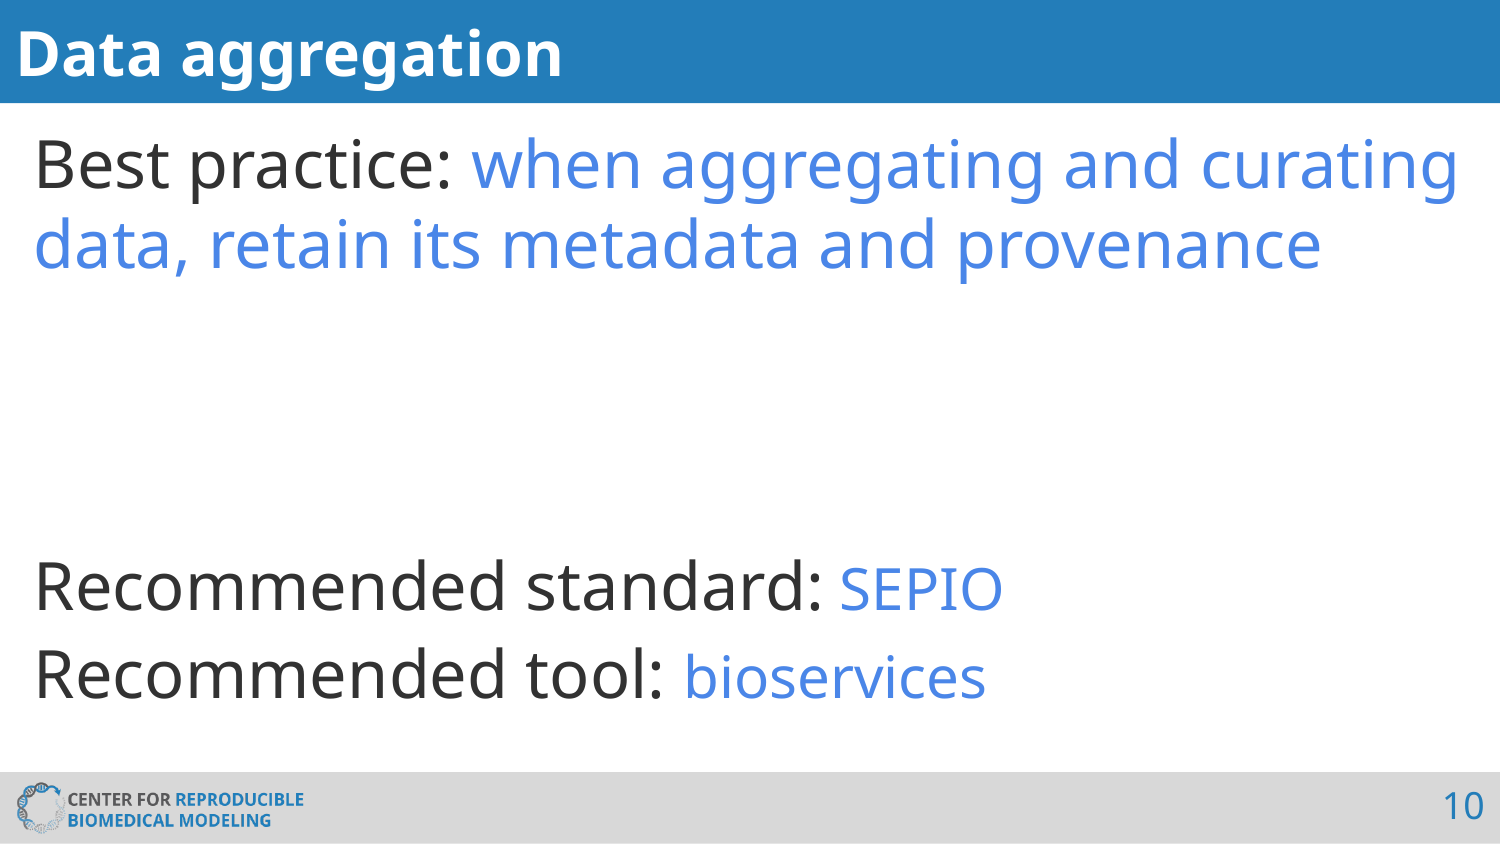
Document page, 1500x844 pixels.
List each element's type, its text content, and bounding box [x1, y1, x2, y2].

title Data aggregation [0, 0, 1500, 104]
picture [15, 781, 304, 834]
list Best practice: when aggregating and curating data, retain its metadata and provenance Recommended standard: SEPIO Recommended tool: bioservices [18, 114, 1482, 801]
